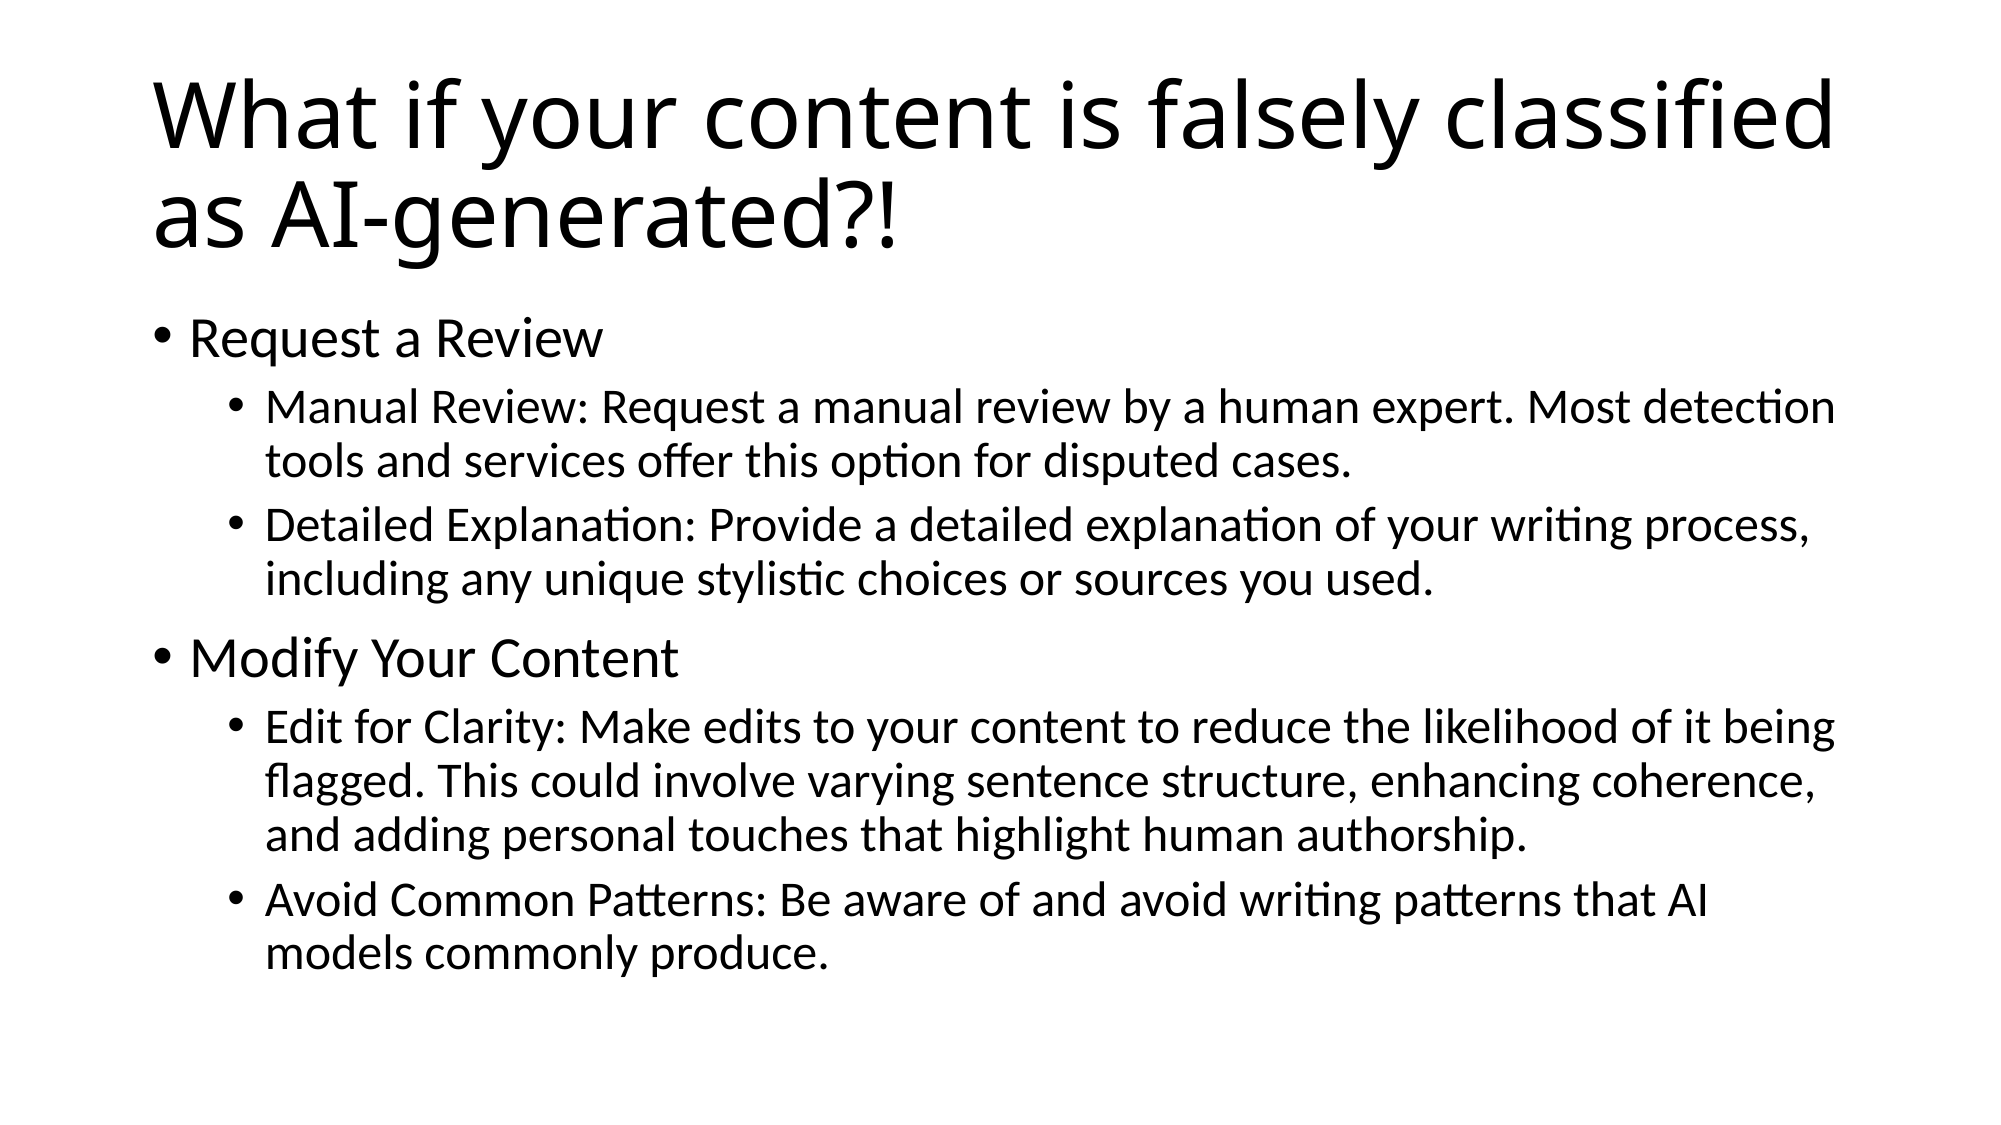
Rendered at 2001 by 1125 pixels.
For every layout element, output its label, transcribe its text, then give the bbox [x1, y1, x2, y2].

title What if your content is falsely classified as AI-generated?! [137, 59, 1863, 278]
list Request a Review Manual Review: Request a manual review by a human expert. Most detection tools and services offer this option for disputed cases. Detailed Explanation: Provide a detailed explanation of your writing process, including any unique stylistic choices or sources you used. Modify Your Content Edit for Clarity: Make edits to your content to reduce the likelihood of it being flagged. This could involve varying sentence structure, enhancing coherence, and adding personal touches that highlight human authorship. Avoid Common Patterns: Be aware of and avoid writing patterns that AI models commonly produce. [137, 299, 1863, 1014]
